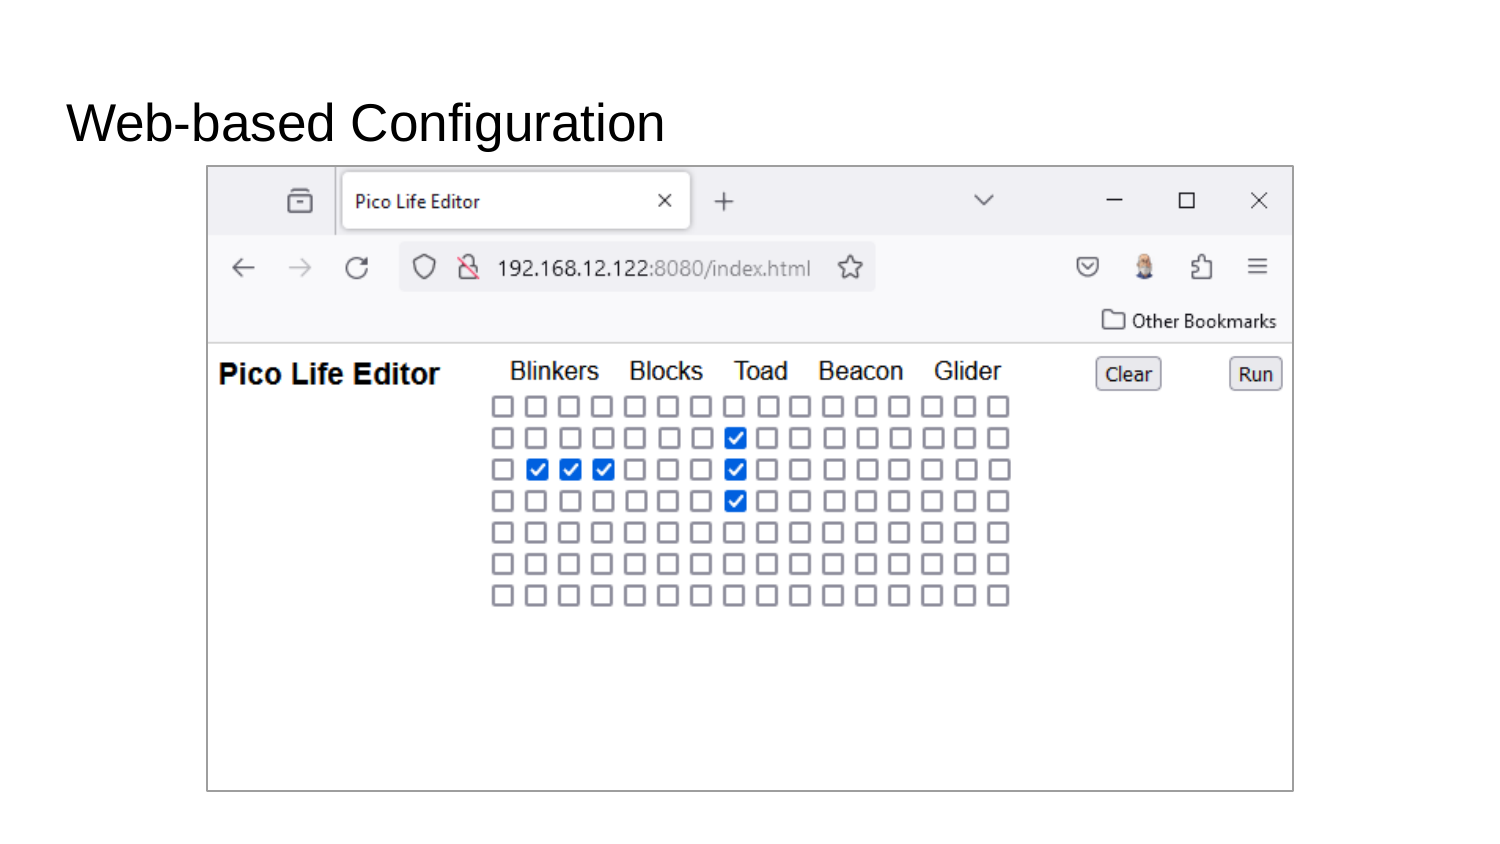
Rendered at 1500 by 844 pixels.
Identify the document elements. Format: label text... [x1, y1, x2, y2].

picture [207, 166, 1293, 791]
title Web-based Configuration [51, 72, 1449, 167]
